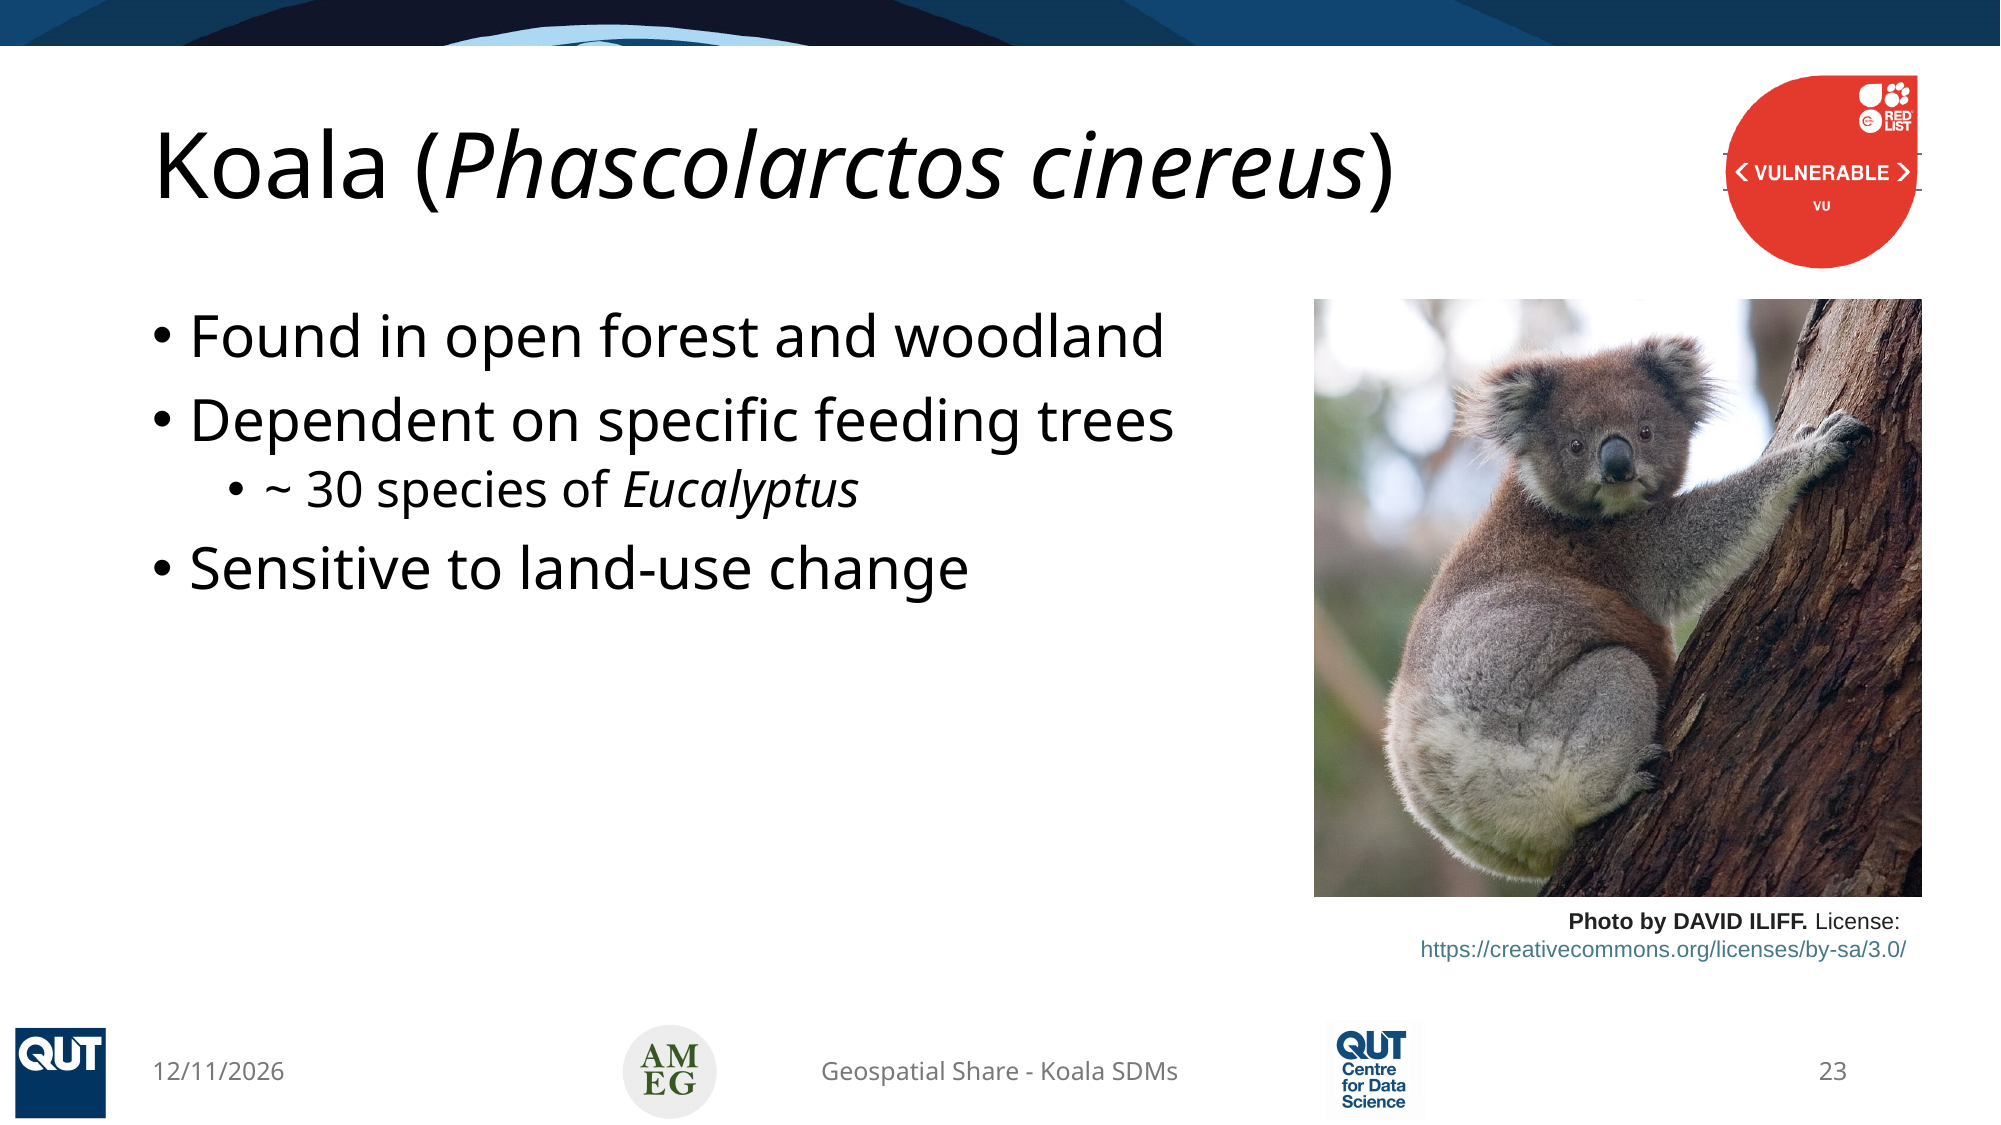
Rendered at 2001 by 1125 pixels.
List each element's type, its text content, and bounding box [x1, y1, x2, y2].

picture [622, 1024, 707, 1119]
picture [0, 1020, 111, 1125]
title Koala (Phascolarctos cinereus) [137, 59, 1863, 278]
picture [1722, 56, 1923, 274]
list Found in open forest and woodland Dependent on specific feeding trees ~ 30 species of Eucalyptus Sensitive to land-use change [137, 299, 1261, 1014]
footer Geospatial Share - Koala SDMs [662, 1042, 1338, 1103]
picture [1325, 1020, 1425, 1120]
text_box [1314, 298, 1923, 971]
picture [0, 0, 2000, 46]
slide_number 23 [1412, 1042, 1863, 1103]
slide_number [137, 1042, 588, 1103]
